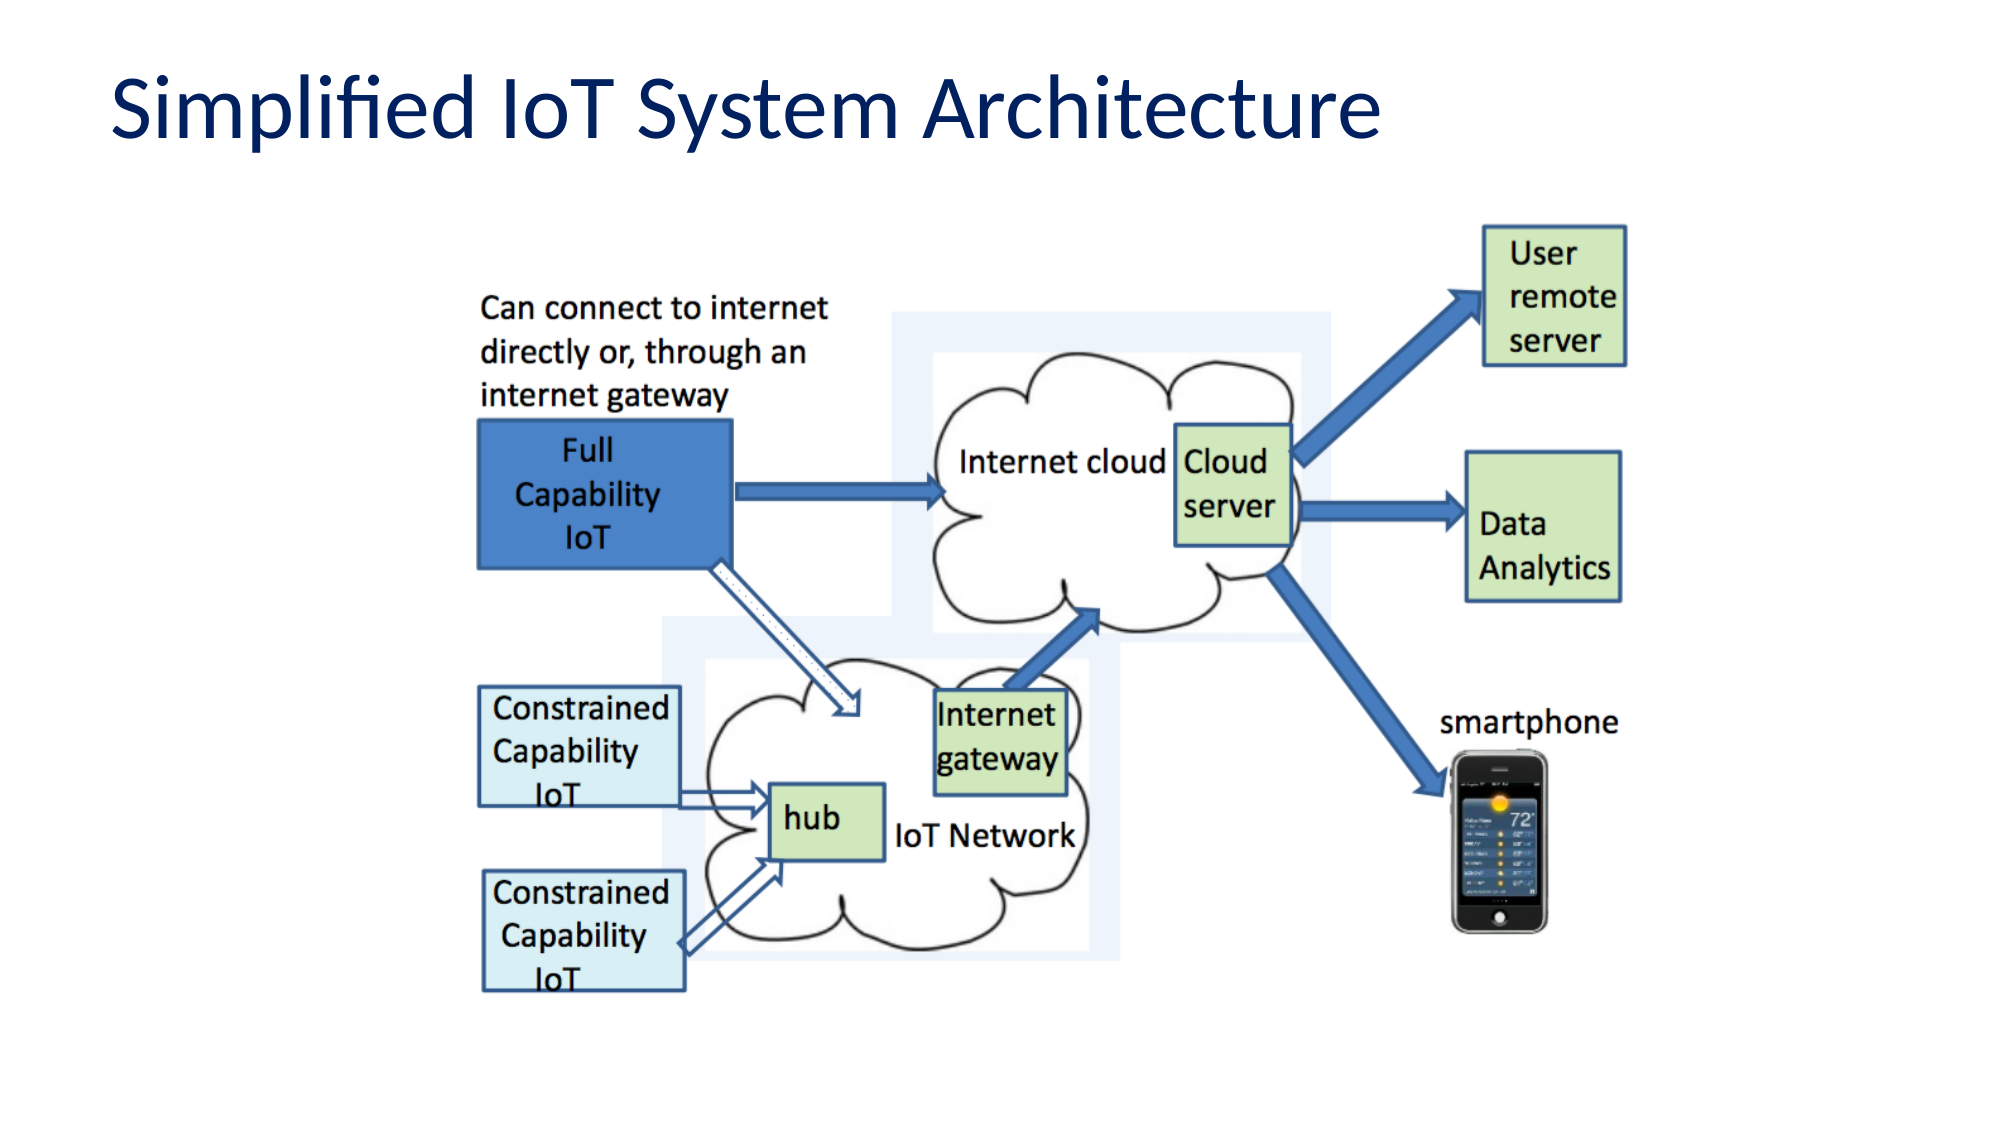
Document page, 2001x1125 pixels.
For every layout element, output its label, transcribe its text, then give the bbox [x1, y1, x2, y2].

title Simplified IoT System Architecture [95, 0, 1821, 218]
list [446, 217, 1657, 1024]
